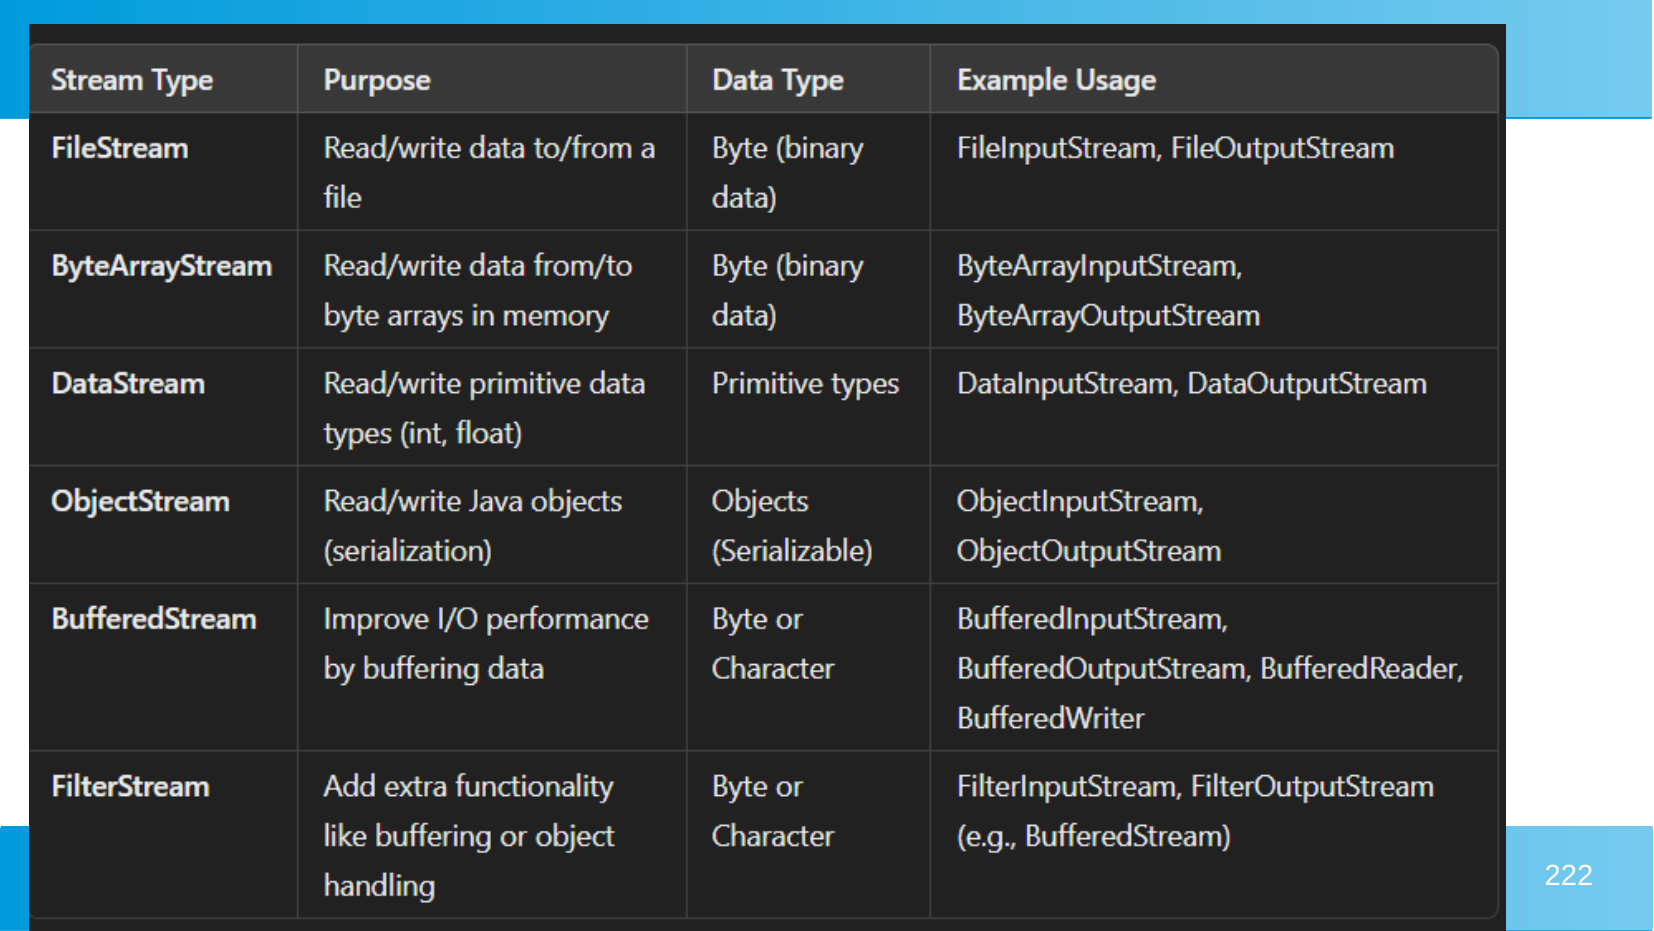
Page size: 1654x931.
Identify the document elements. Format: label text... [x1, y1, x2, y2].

picture [29, 24, 1652, 931]
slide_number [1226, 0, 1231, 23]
slide_number 222 [1511, 856, 1594, 915]
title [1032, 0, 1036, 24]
